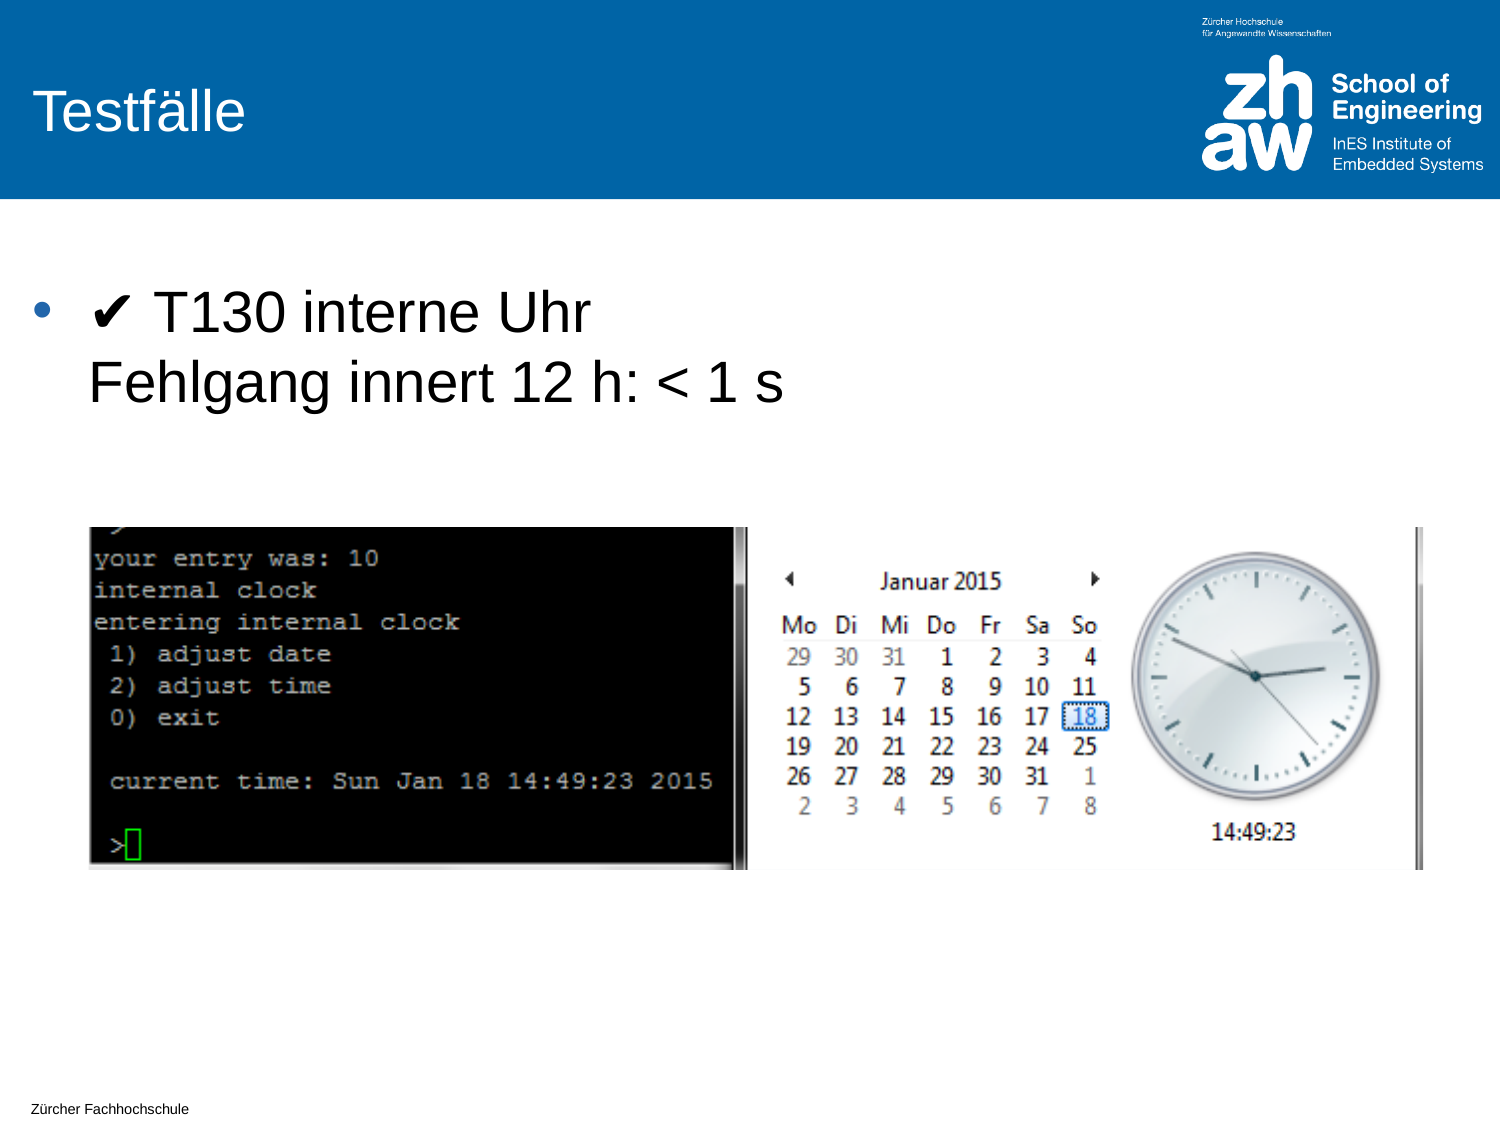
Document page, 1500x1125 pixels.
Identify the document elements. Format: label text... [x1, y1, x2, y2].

picture [1202, 18, 1483, 173]
list ✔ T130 interne Uhr Fehlgang innert 12 h: < 1 s [17, 267, 1483, 1012]
picture [88, 526, 1424, 870]
title Testfälle [17, 31, 1158, 185]
